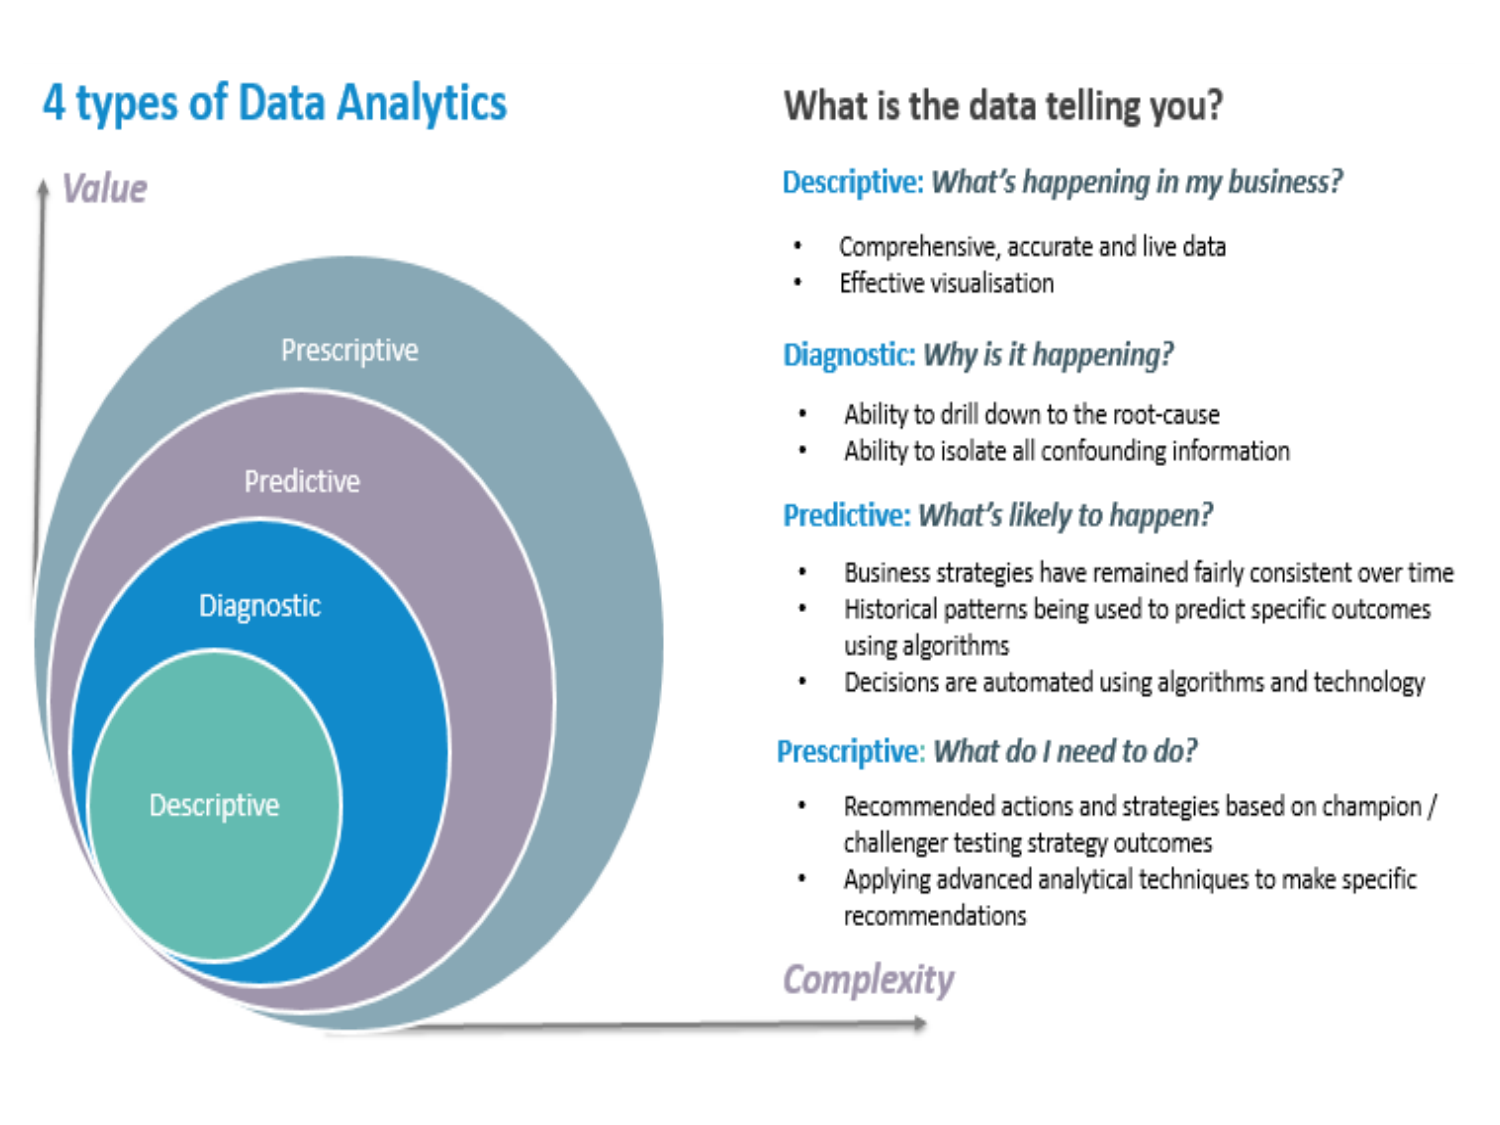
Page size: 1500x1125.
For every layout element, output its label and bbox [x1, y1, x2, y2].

list [23, 62, 1476, 1051]
